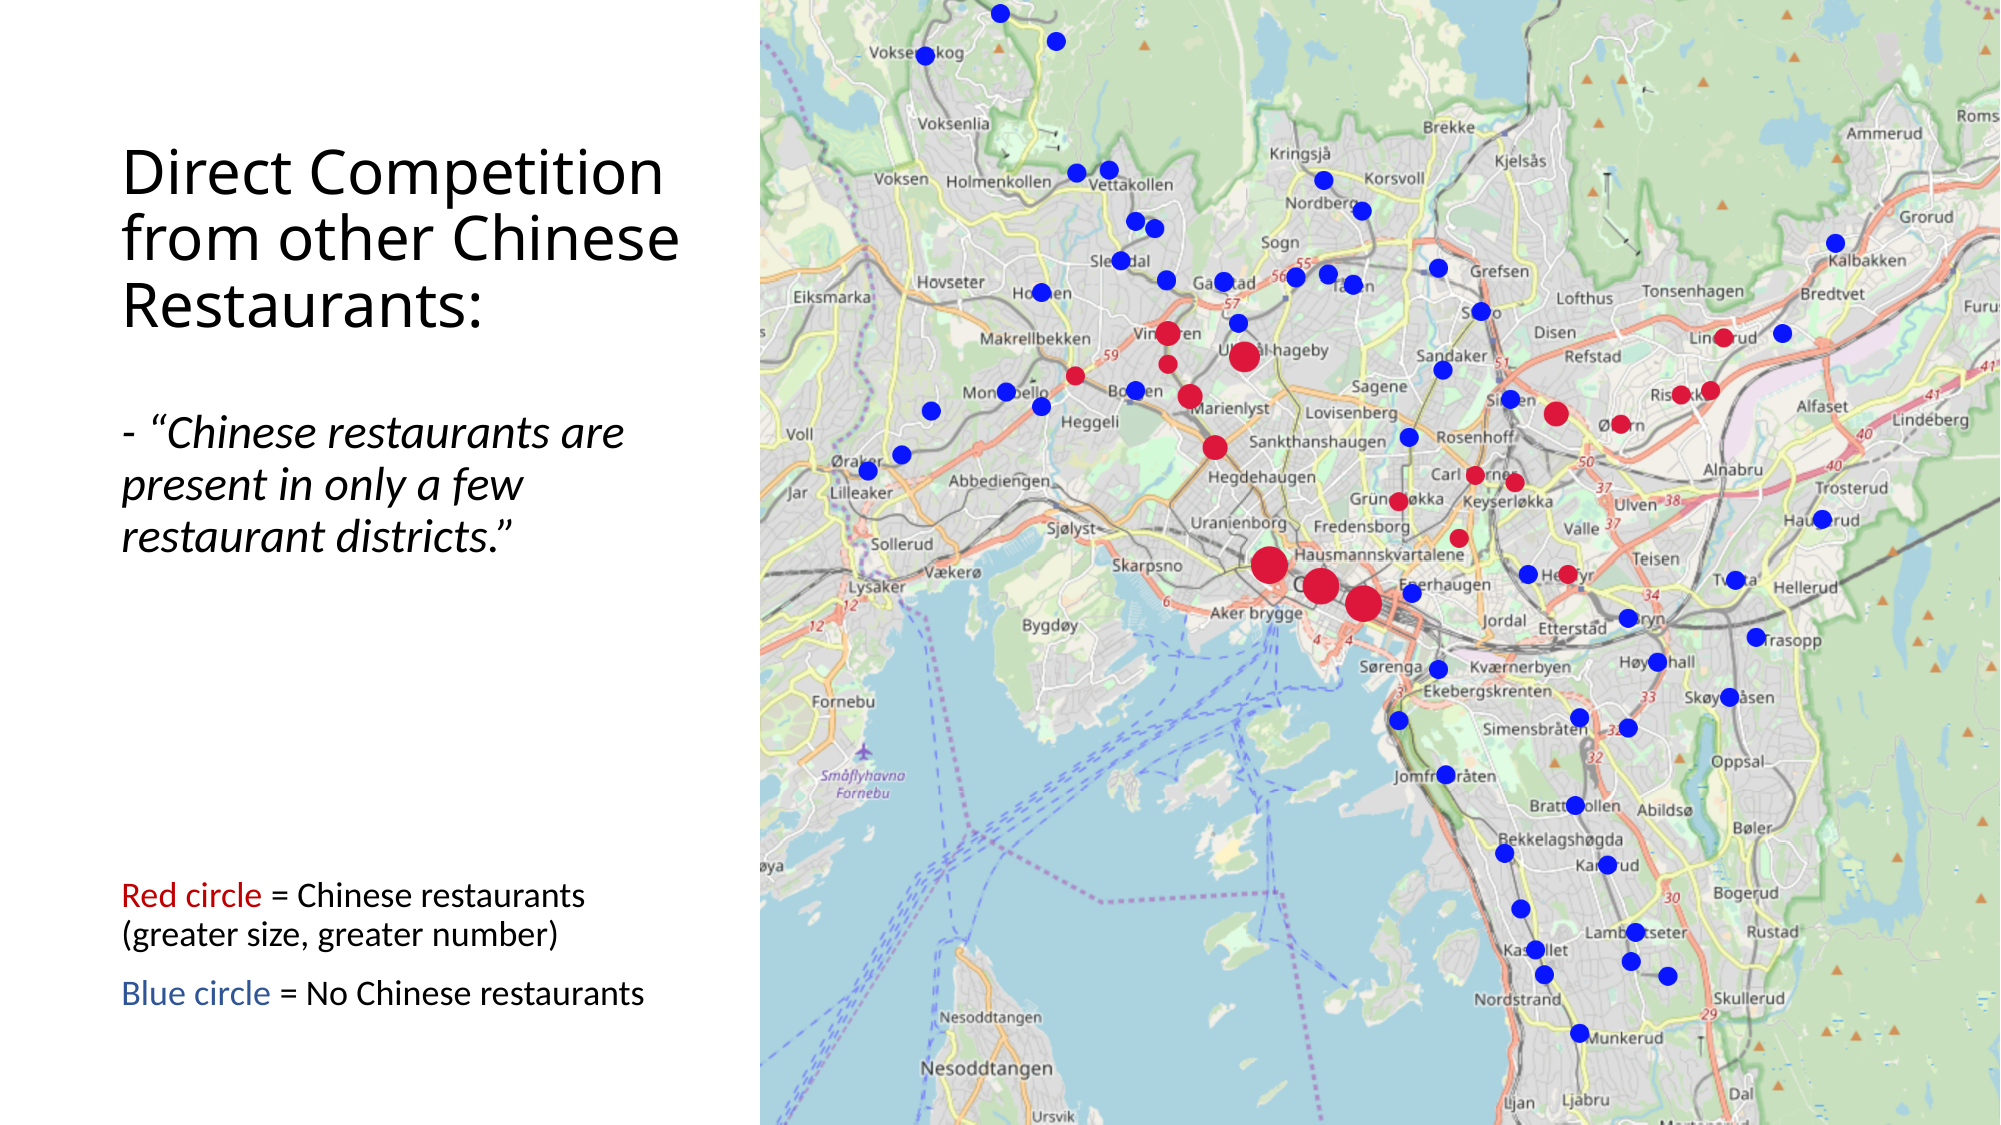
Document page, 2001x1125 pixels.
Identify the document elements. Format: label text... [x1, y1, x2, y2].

picture [760, 0, 2000, 1125]
title Direct Competition from other Chinese Restaurants: [106, 103, 706, 379]
list - “Chinese restaurants are present in only a few restaurant districts.” Red circle = Chinese restaurants (greater size, greater number) Blue circle = No Chinese restaurants [106, 399, 706, 1021]
